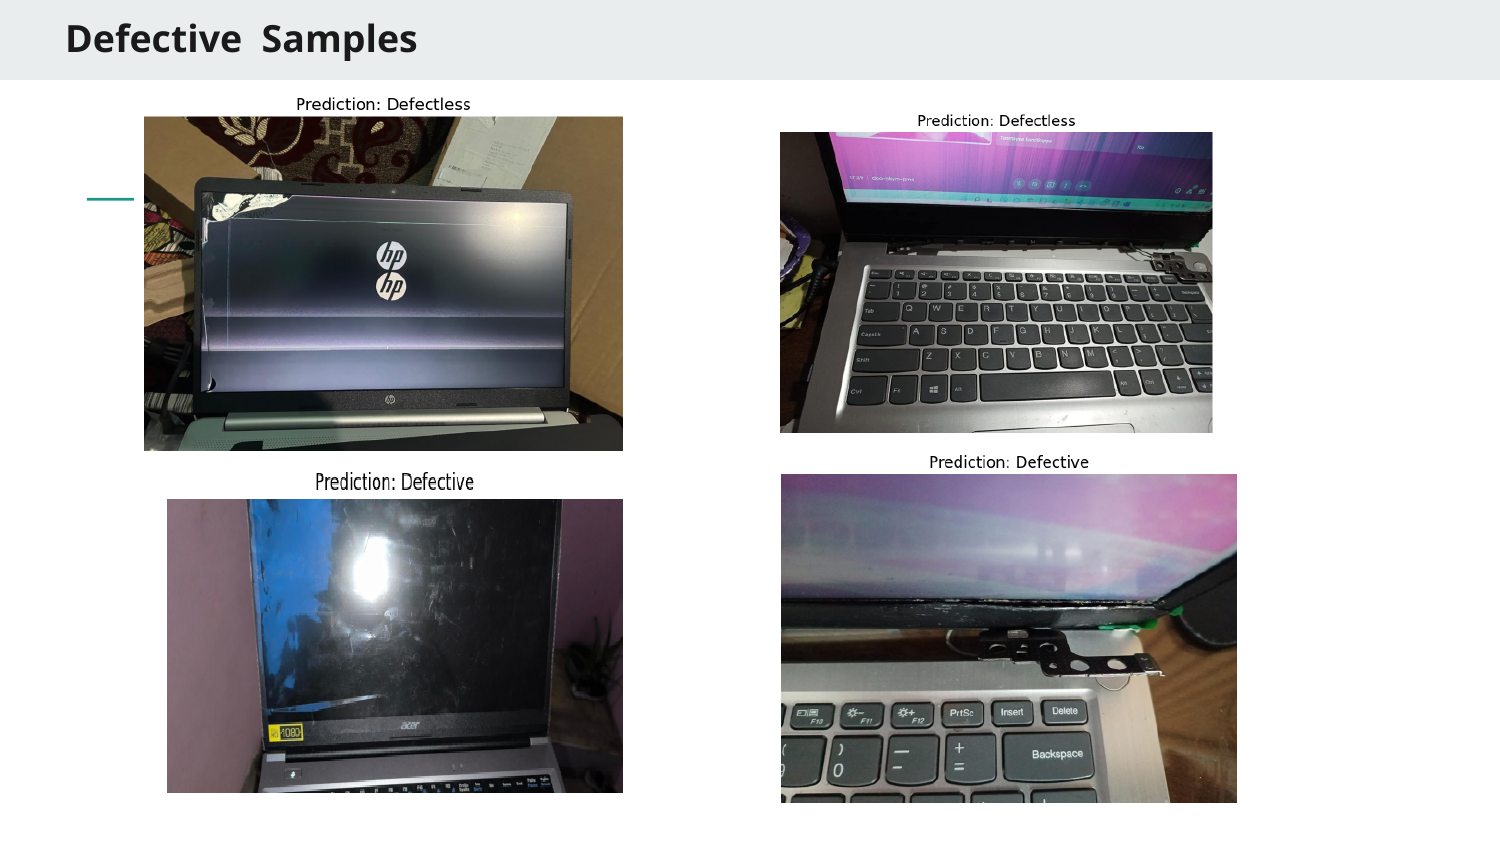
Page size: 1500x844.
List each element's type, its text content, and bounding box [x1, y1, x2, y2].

picture [771, 106, 1221, 441]
text_box Defective Samples [50, 0, 677, 55]
picture [134, 88, 632, 808]
picture [771, 446, 1246, 811]
